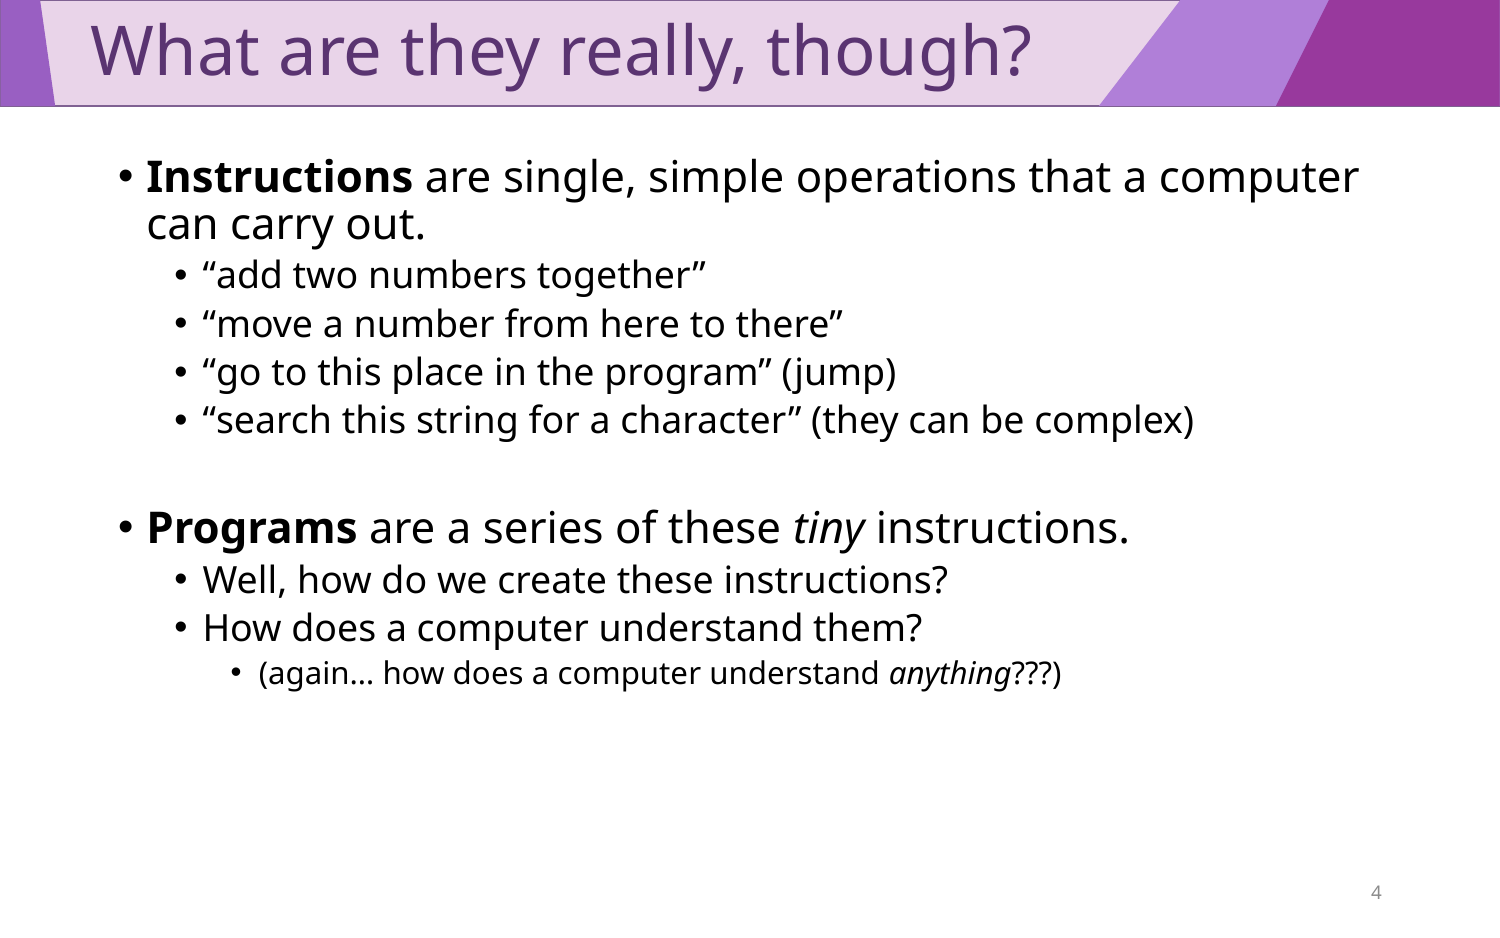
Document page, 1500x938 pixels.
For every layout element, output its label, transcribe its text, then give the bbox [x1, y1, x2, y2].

title What are they really, though? [0, 0, 1500, 106]
slide_number 4 [1059, 868, 1397, 919]
list Instructions are single, simple operations that a computer can carry out. “add two numbers together” “move a number from here to there” “go to this place in the program” (jump) “search this string for a character” (they can be complex) Programs are a series of these tiny instructions. Well, how do we create these instructions? How does a computer understand them? (again… how does a computer understand anything???) [103, 146, 1397, 845]
